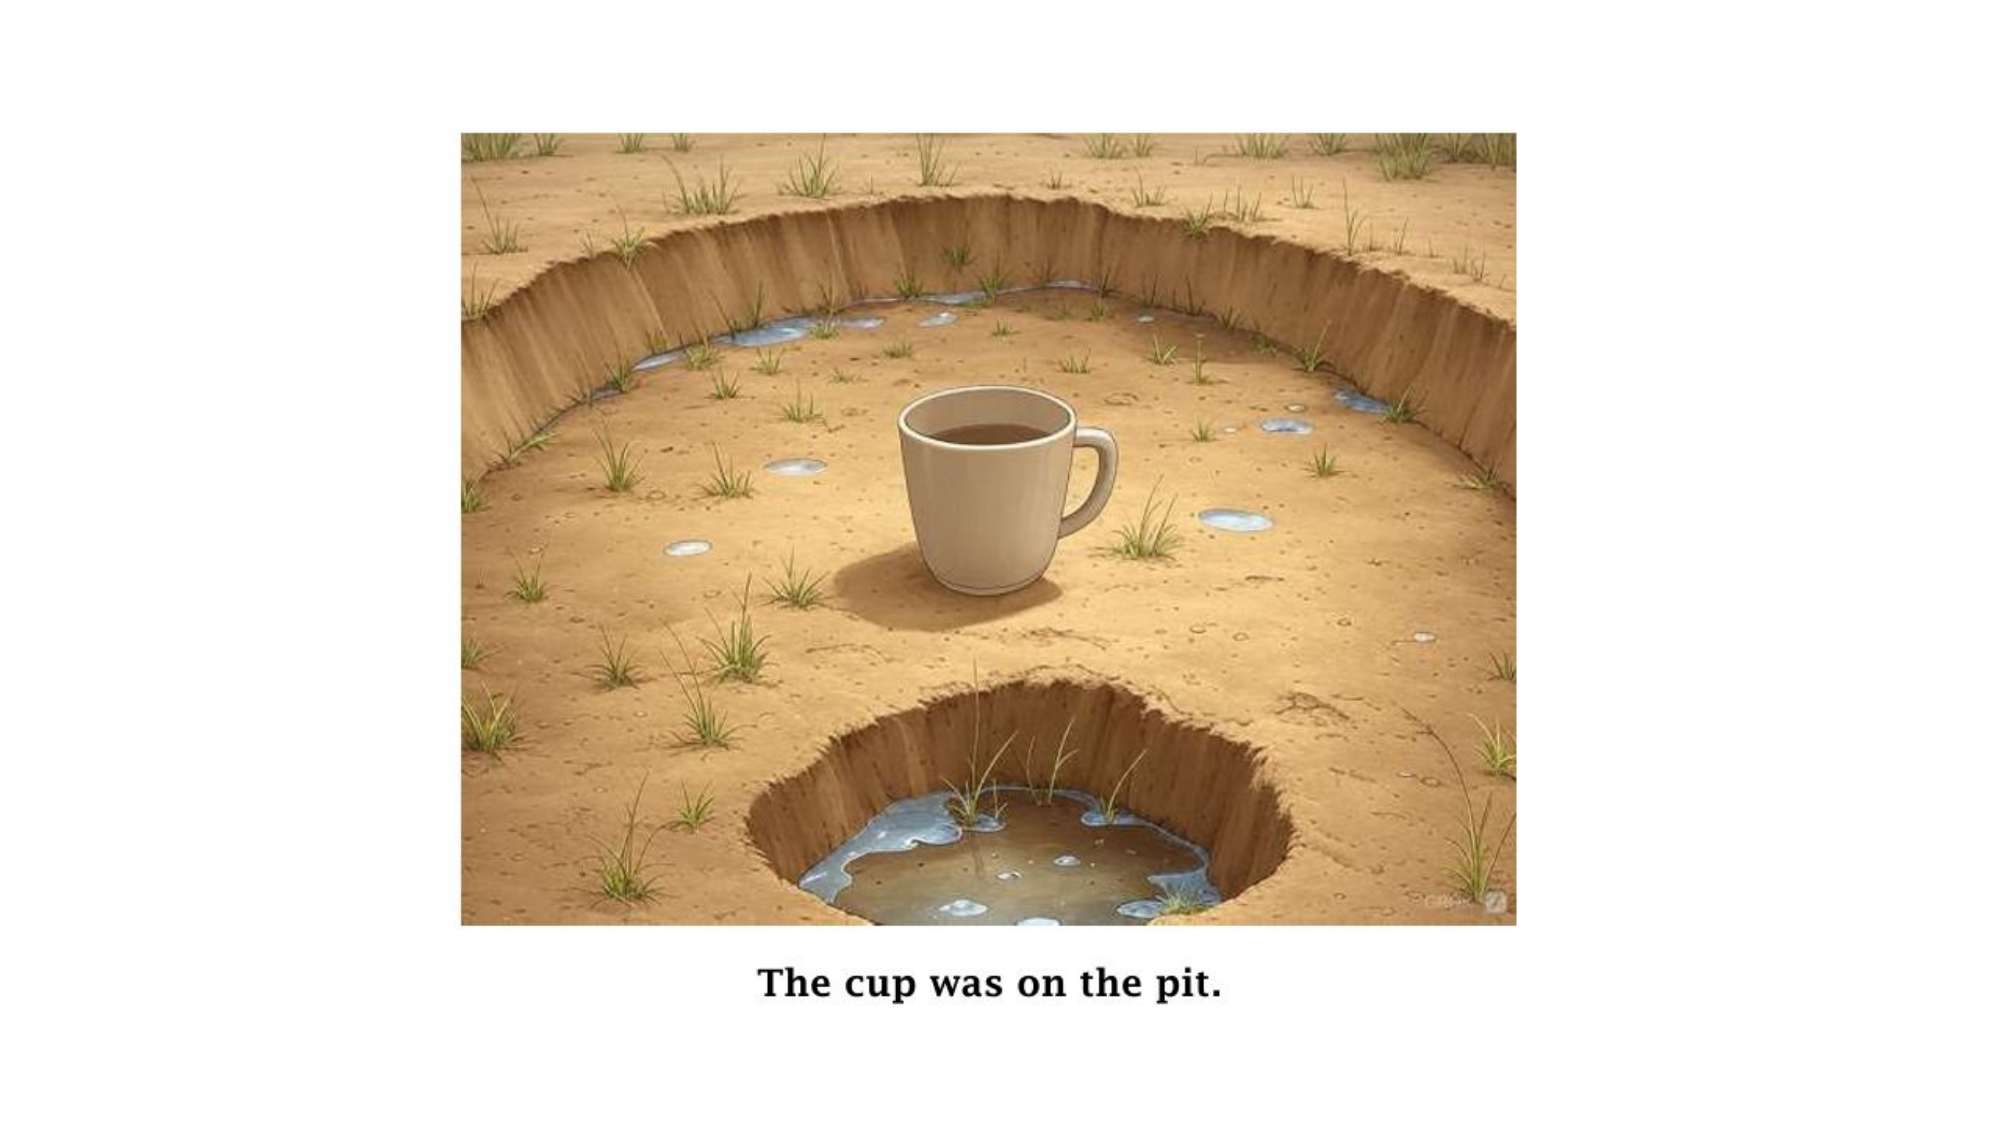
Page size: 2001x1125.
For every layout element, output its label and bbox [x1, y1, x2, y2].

picture [416, 30, 1584, 1095]
